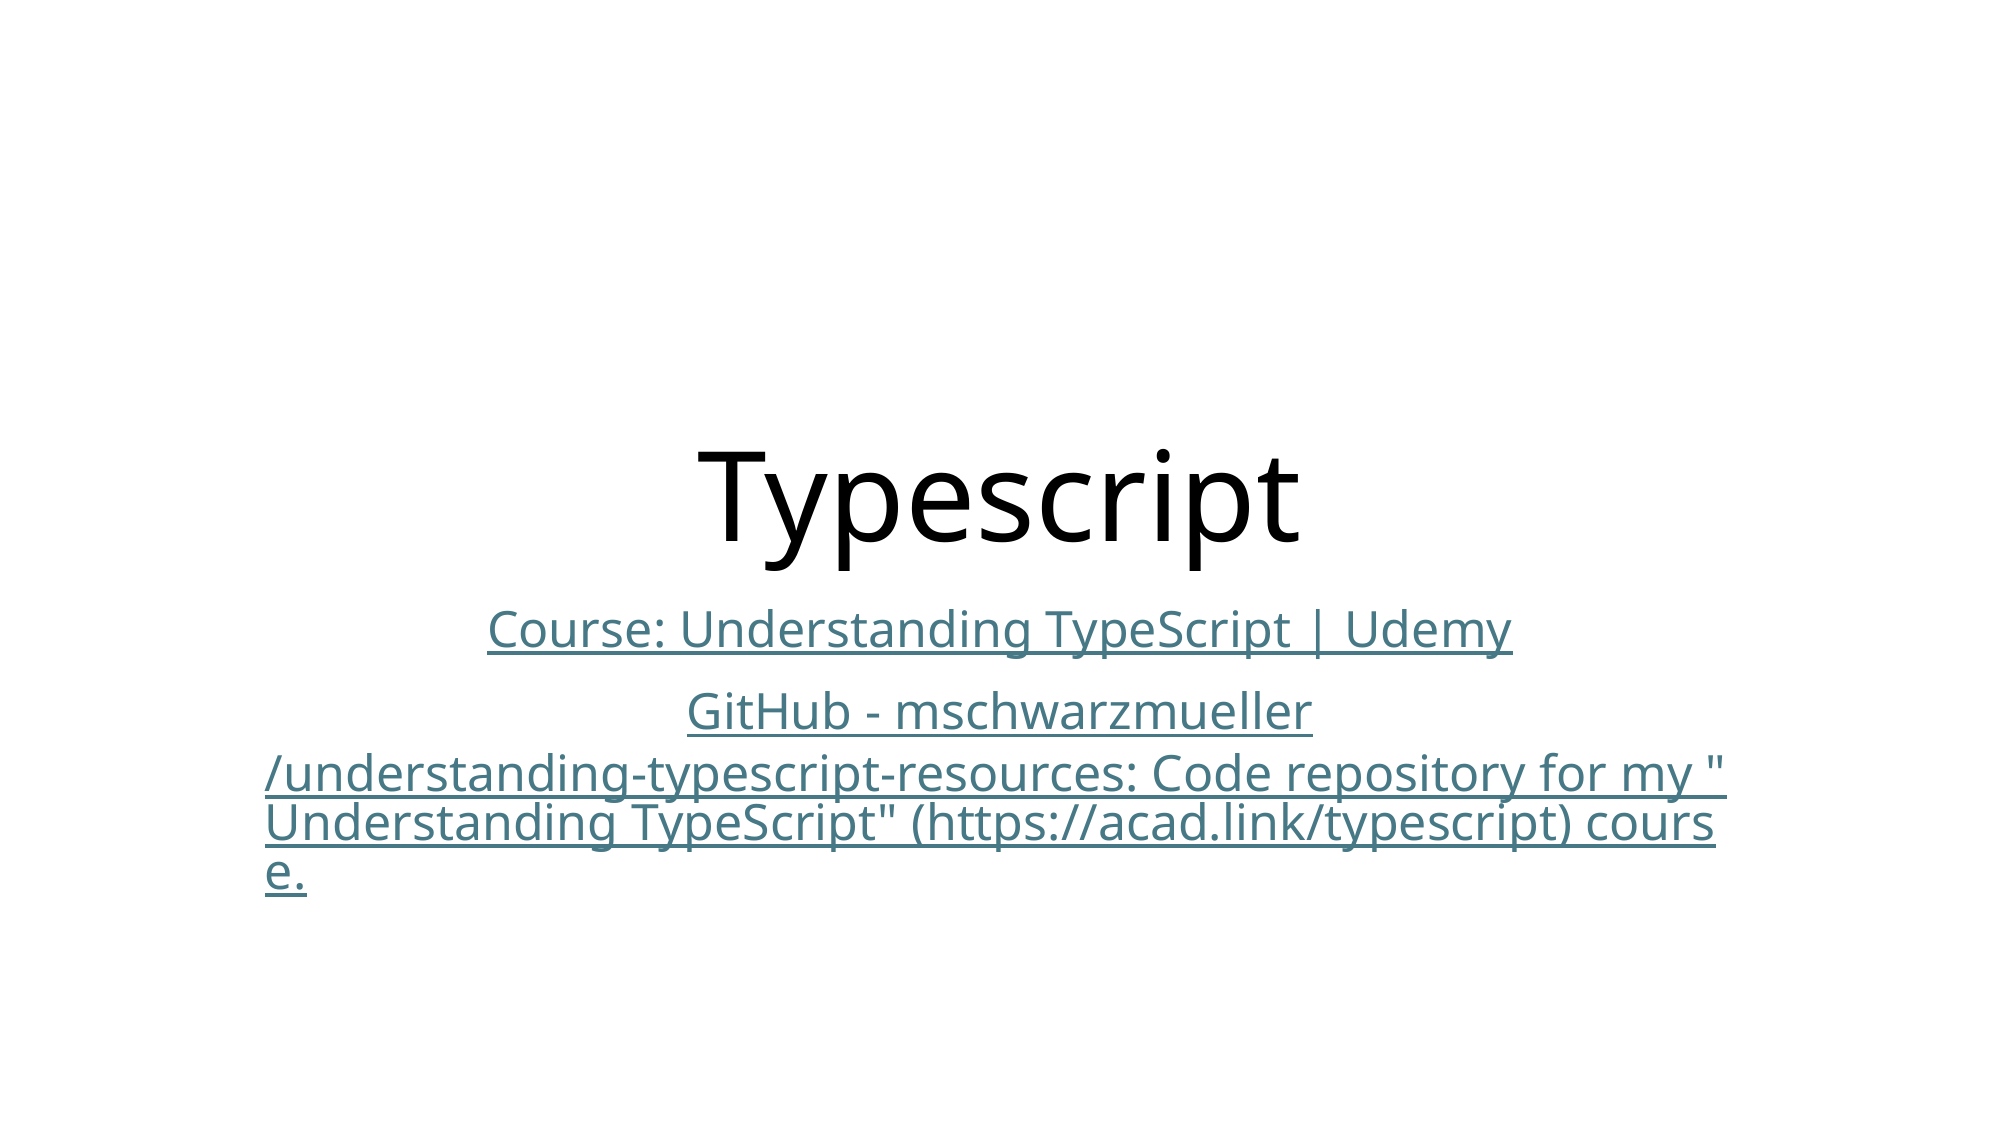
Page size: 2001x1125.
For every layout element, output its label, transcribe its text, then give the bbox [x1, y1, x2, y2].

title Typescript [249, 184, 1750, 576]
subtitle Course: Understanding TypeScript | Udemy GitHub - mschwarzmueller/understanding-typescript-resources: Code repository for my "Understanding TypeScript" (https://acad.link/typescript) course. [249, 590, 1750, 863]
